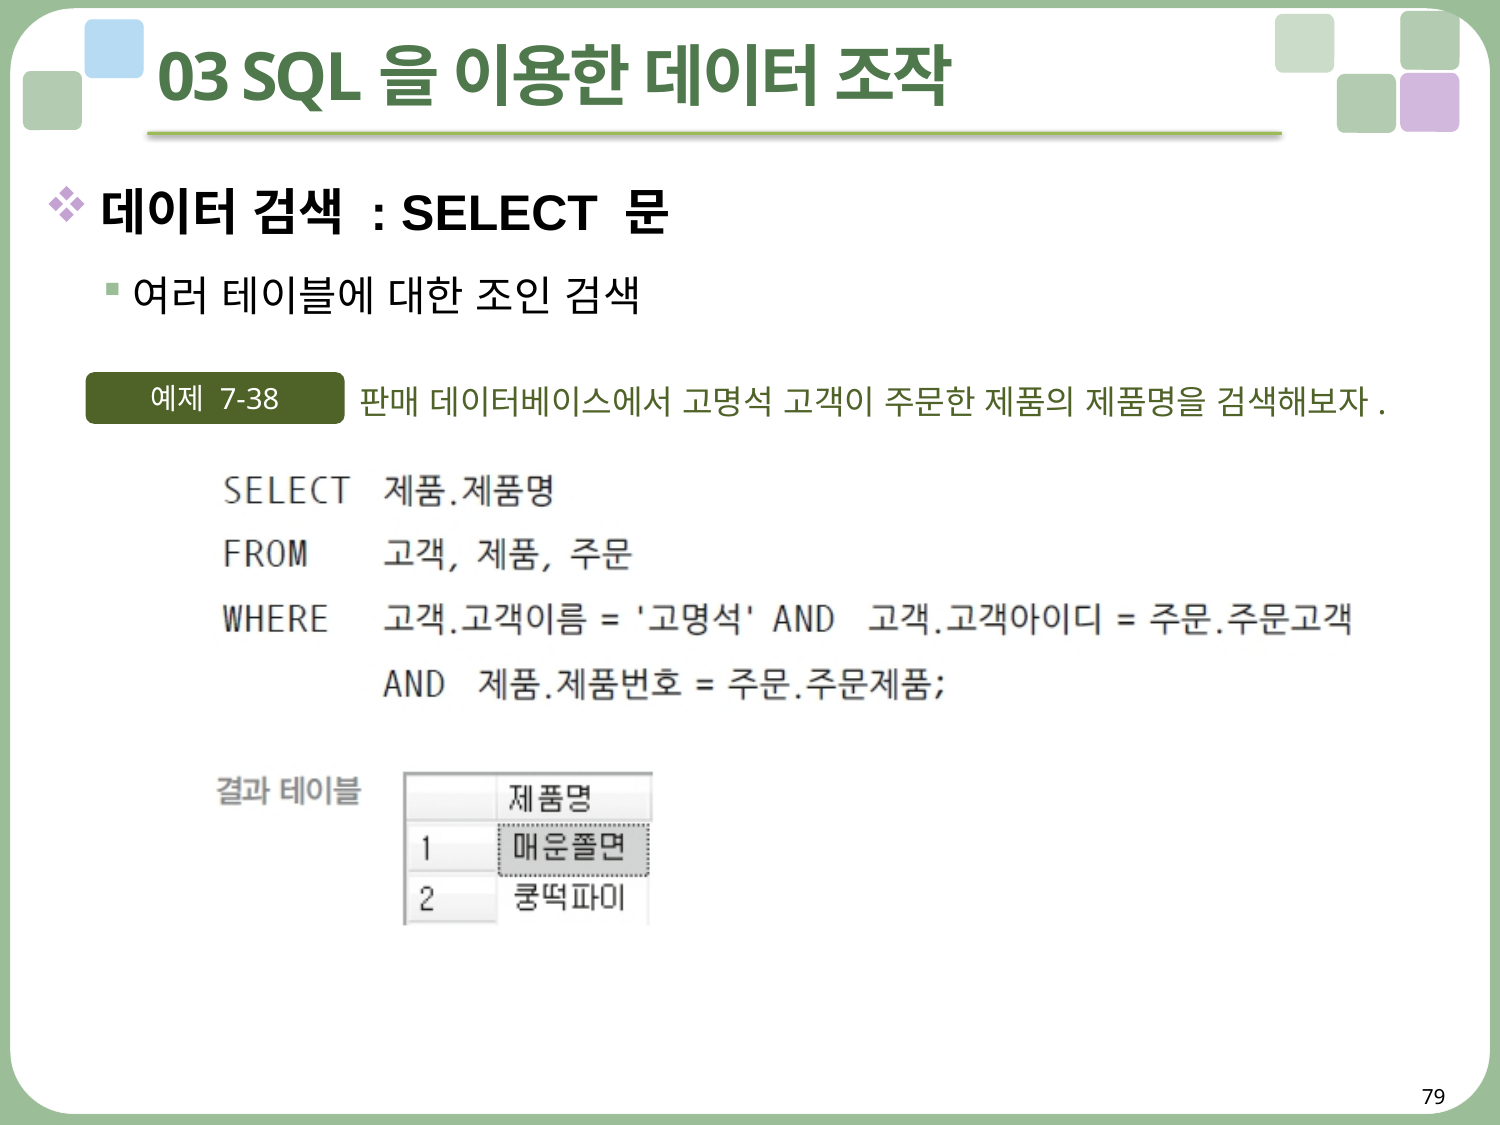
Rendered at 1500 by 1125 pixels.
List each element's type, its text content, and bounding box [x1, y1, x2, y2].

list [212, 458, 1370, 940]
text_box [85, 371, 1474, 430]
picture [0, 0, 1500, 1125]
text_box 데이터 검색 : SELECT 문 여러 테이블에 대한 조인 검색 [29, 172, 1481, 1083]
title 03 SQL을 이용한 데이터 조작 [142, 25, 1459, 123]
